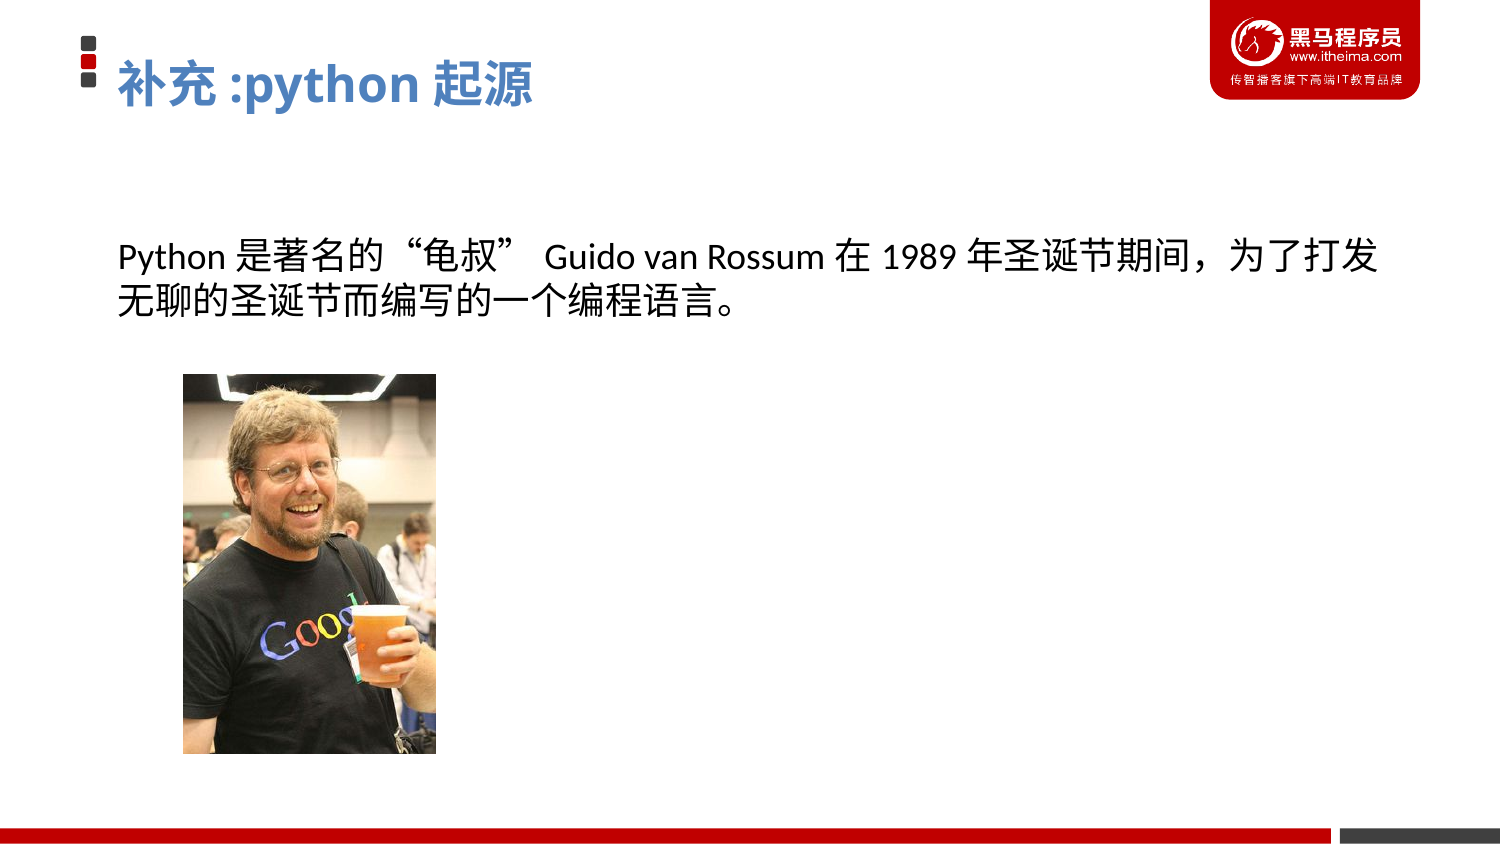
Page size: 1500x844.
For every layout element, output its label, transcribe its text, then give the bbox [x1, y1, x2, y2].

title 补充:python起源 [103, 44, 1397, 208]
picture [1212, 8, 1421, 94]
list Python是著名的“龟叔”Guido van Rossum在1989年圣诞节期间，为了打发无聊的圣诞节而编写的一个编程语言。 [103, 224, 1397, 760]
picture [182, 374, 436, 754]
